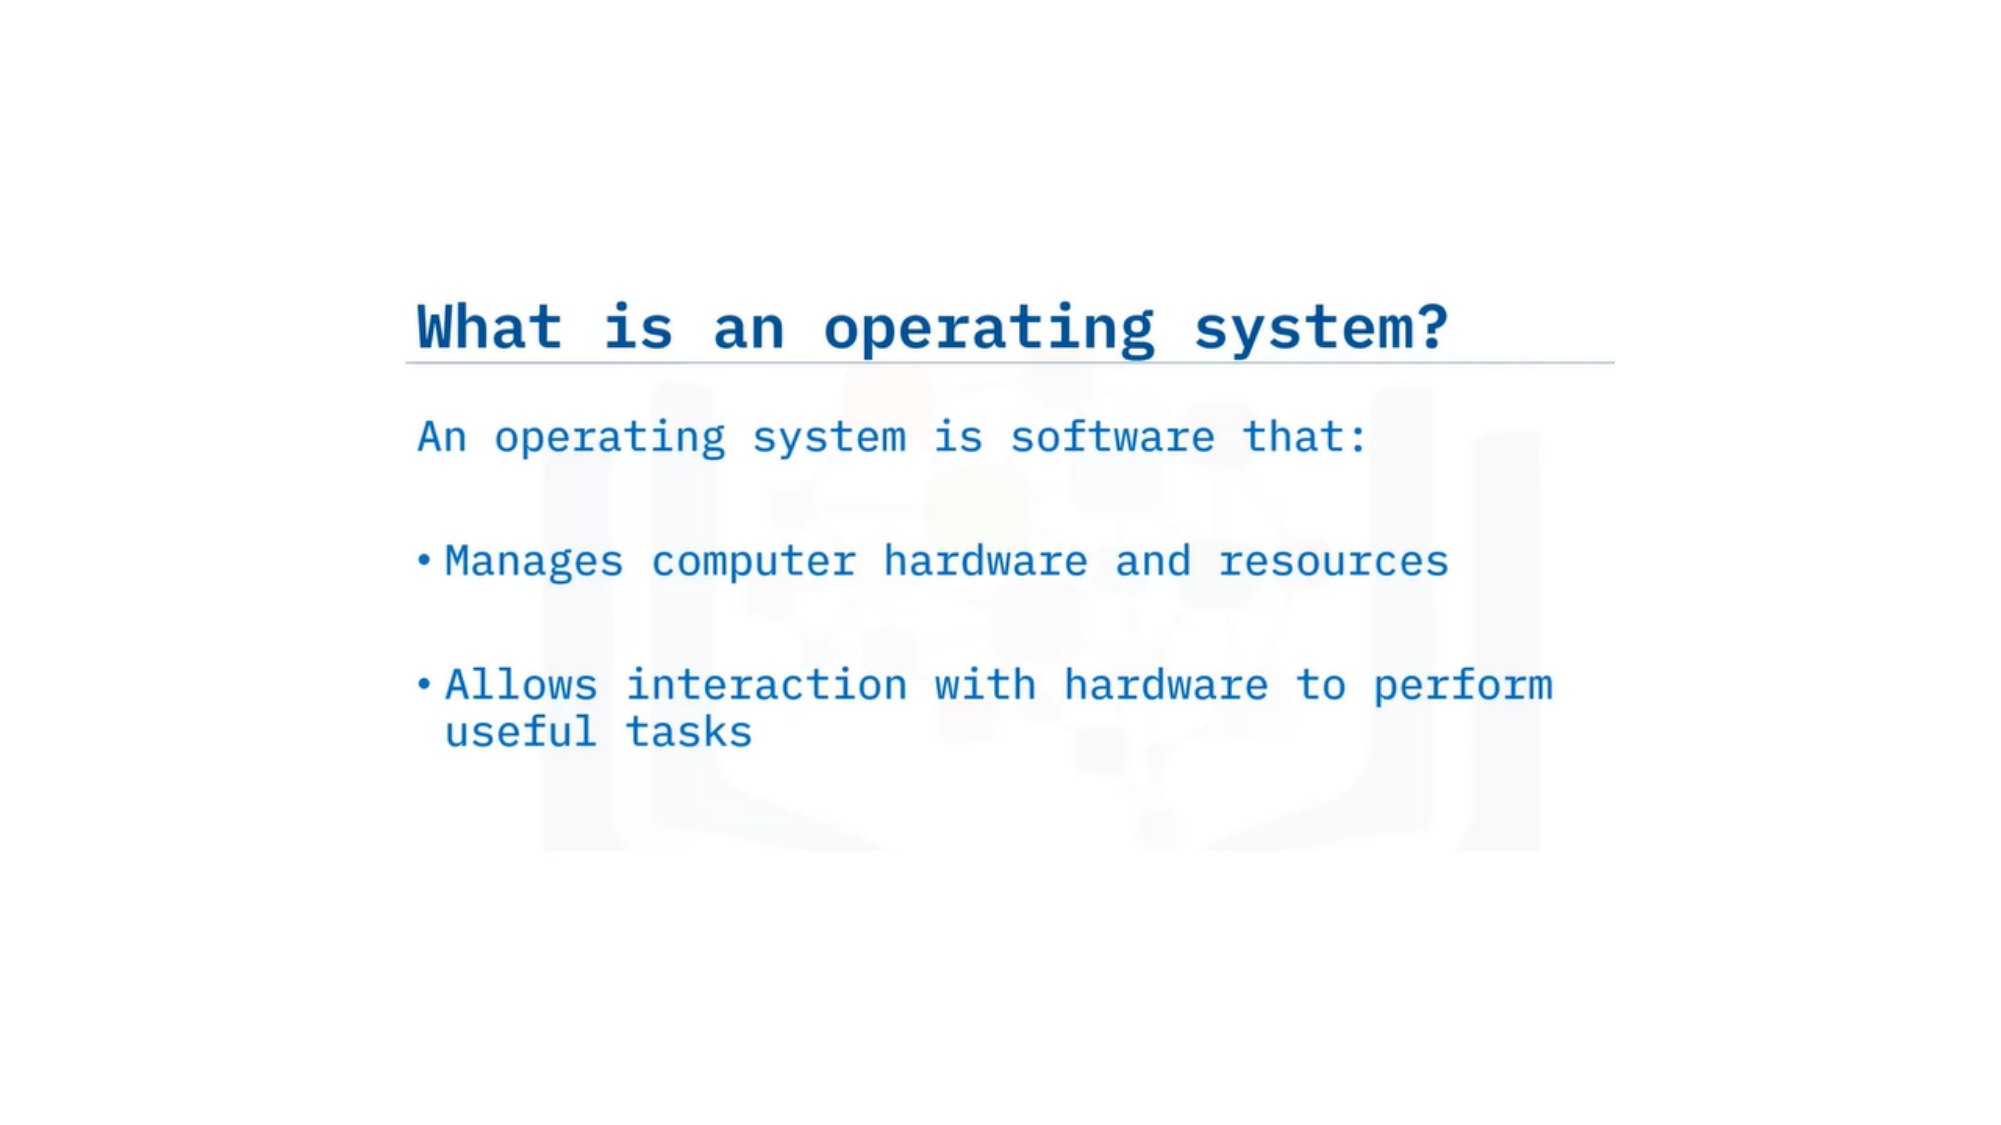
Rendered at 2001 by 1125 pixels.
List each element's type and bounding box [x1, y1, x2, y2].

picture [385, 274, 1615, 851]
